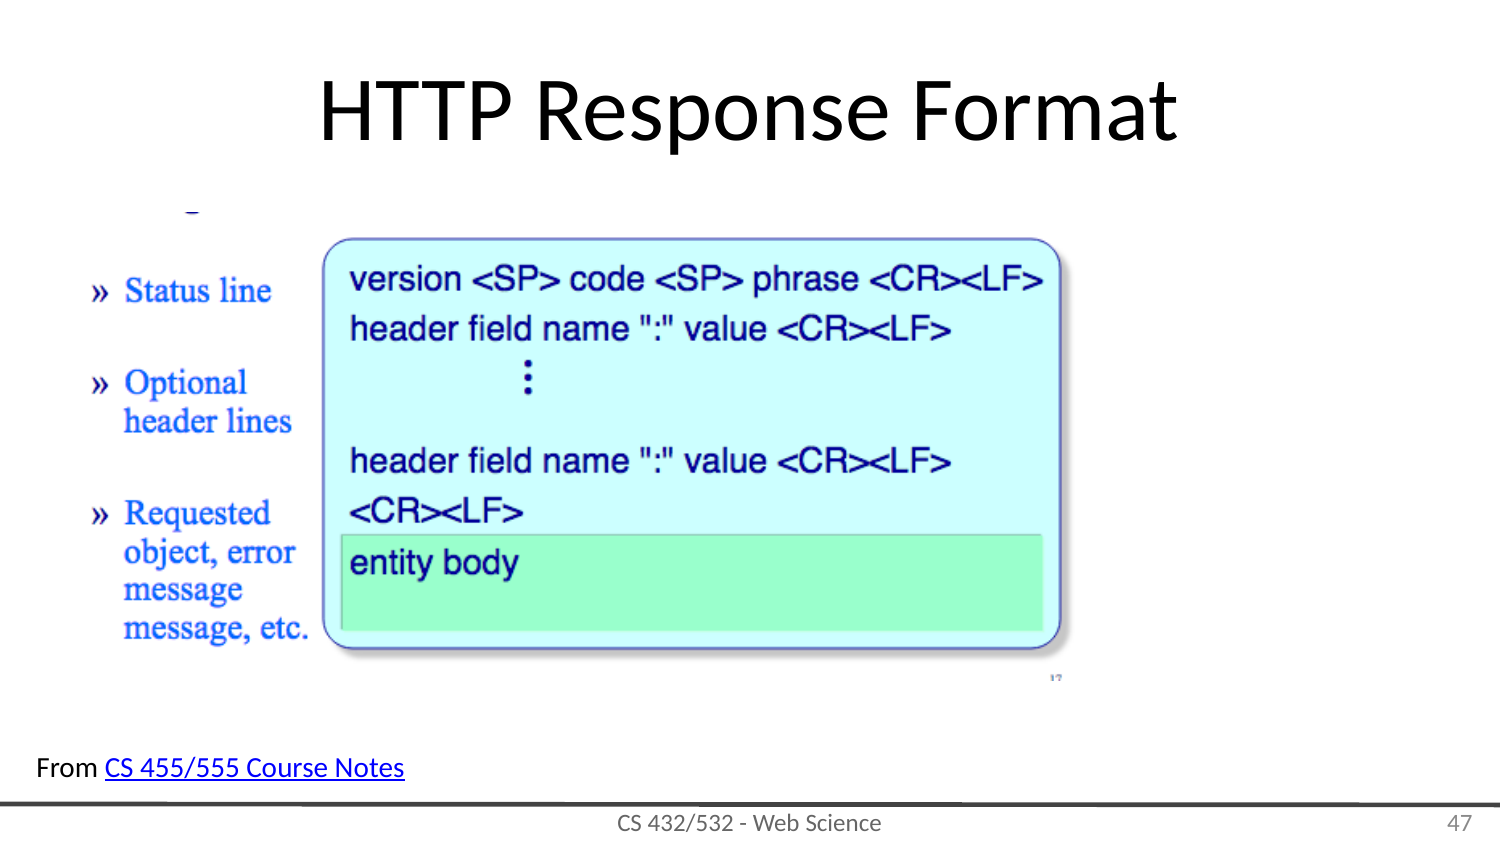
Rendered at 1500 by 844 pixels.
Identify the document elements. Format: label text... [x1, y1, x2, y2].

slide_number ‹#› [1137, 798, 1488, 844]
picture [68, 212, 1091, 681]
title HTTP Response Format [75, 33, 1425, 175]
text_box From CS 455/555 Course Notes [21, 732, 1479, 792]
